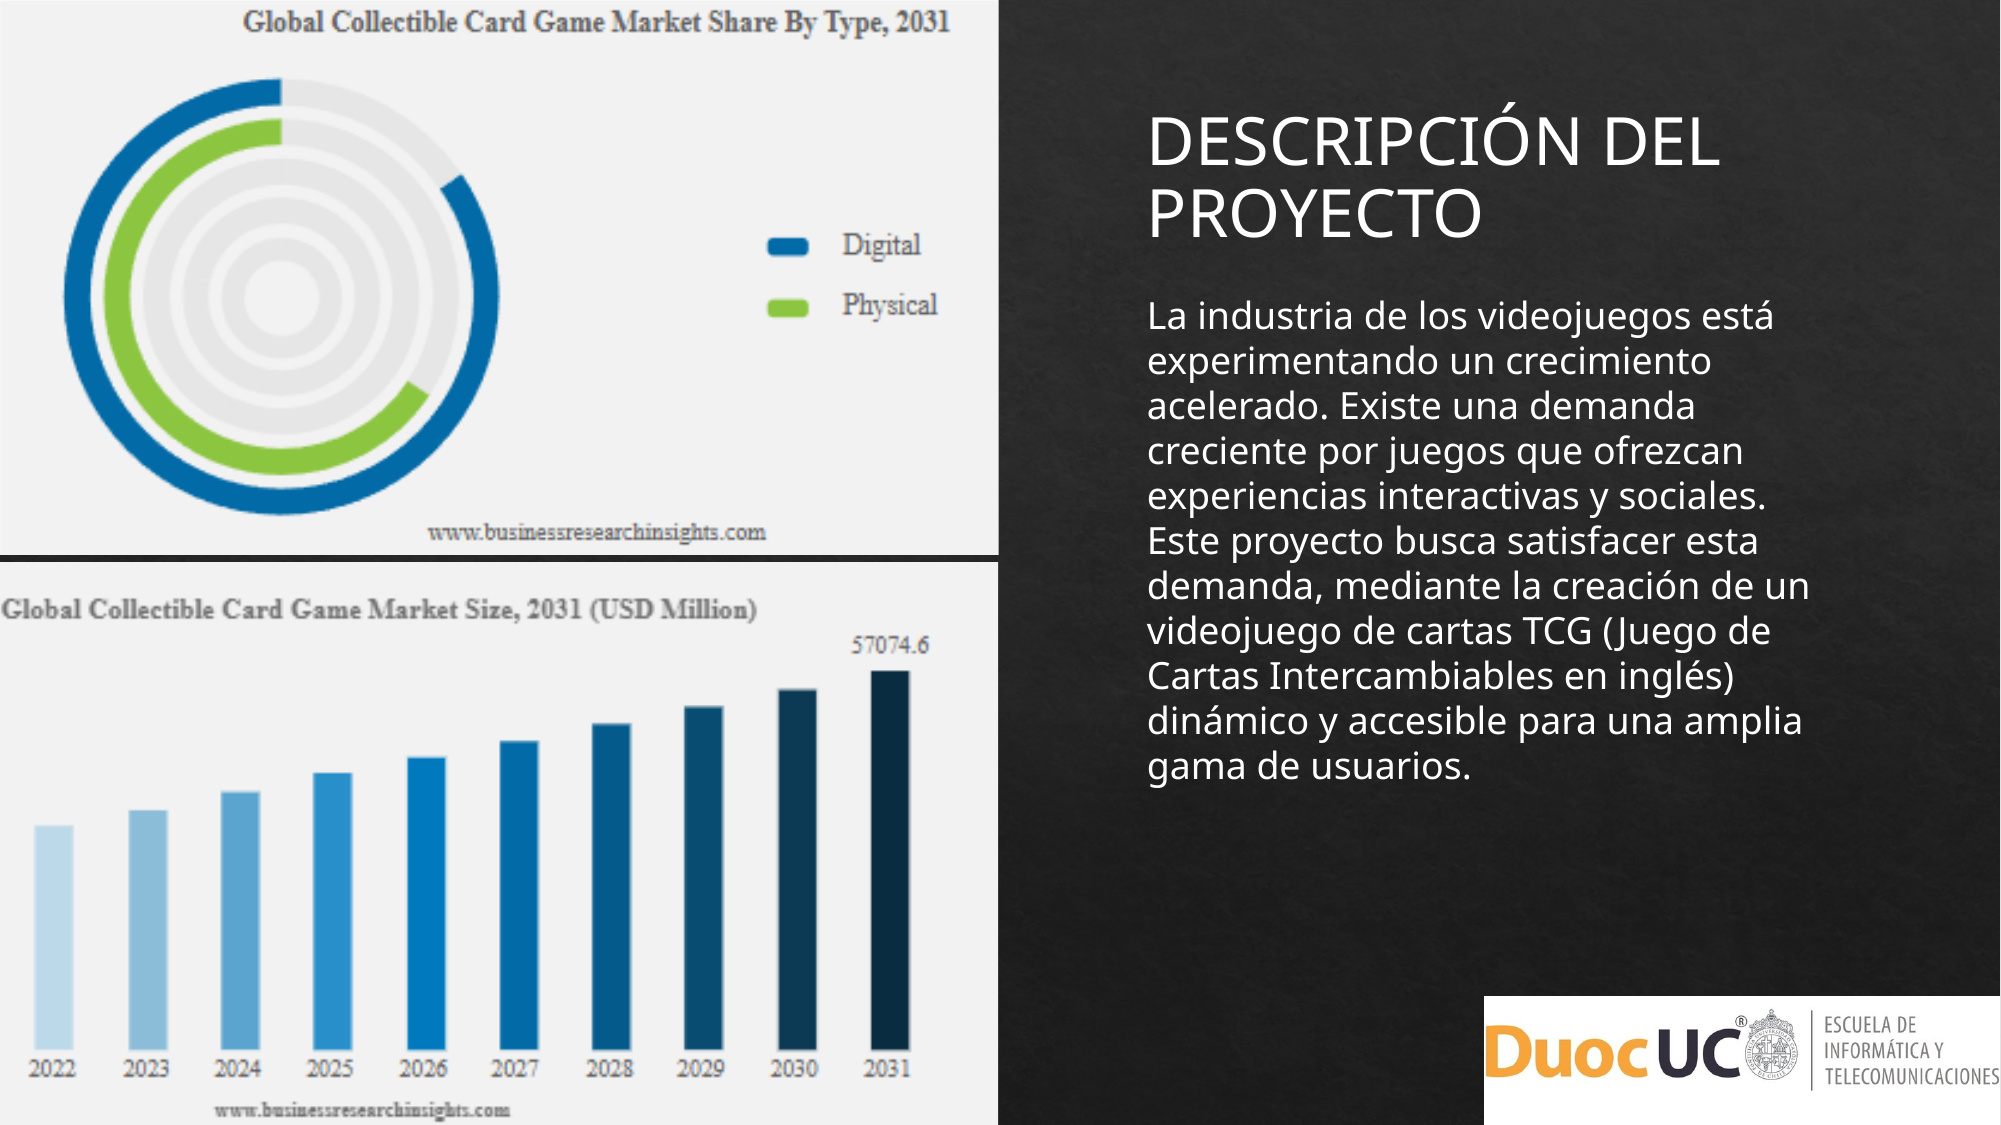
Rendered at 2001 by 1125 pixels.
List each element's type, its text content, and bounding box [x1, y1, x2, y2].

text_box DESCRIPCIÓN DEL PROYECTO [1131, 99, 1877, 260]
text_box La industria de los videojuegos está experimentando un crecimiento acelerado. Existe una demanda creciente por juegos que ofrezcan experiencias interactivas y sociales. Este proyecto busca satisfacer esta demanda, mediante la creación de un videojuego de cartas TCG (Juego de Cartas Intercambiables en inglés) dinámico y accesible para una amplia gama de usuarios. [1131, 284, 1855, 950]
picture [0, 0, 2001, 1125]
